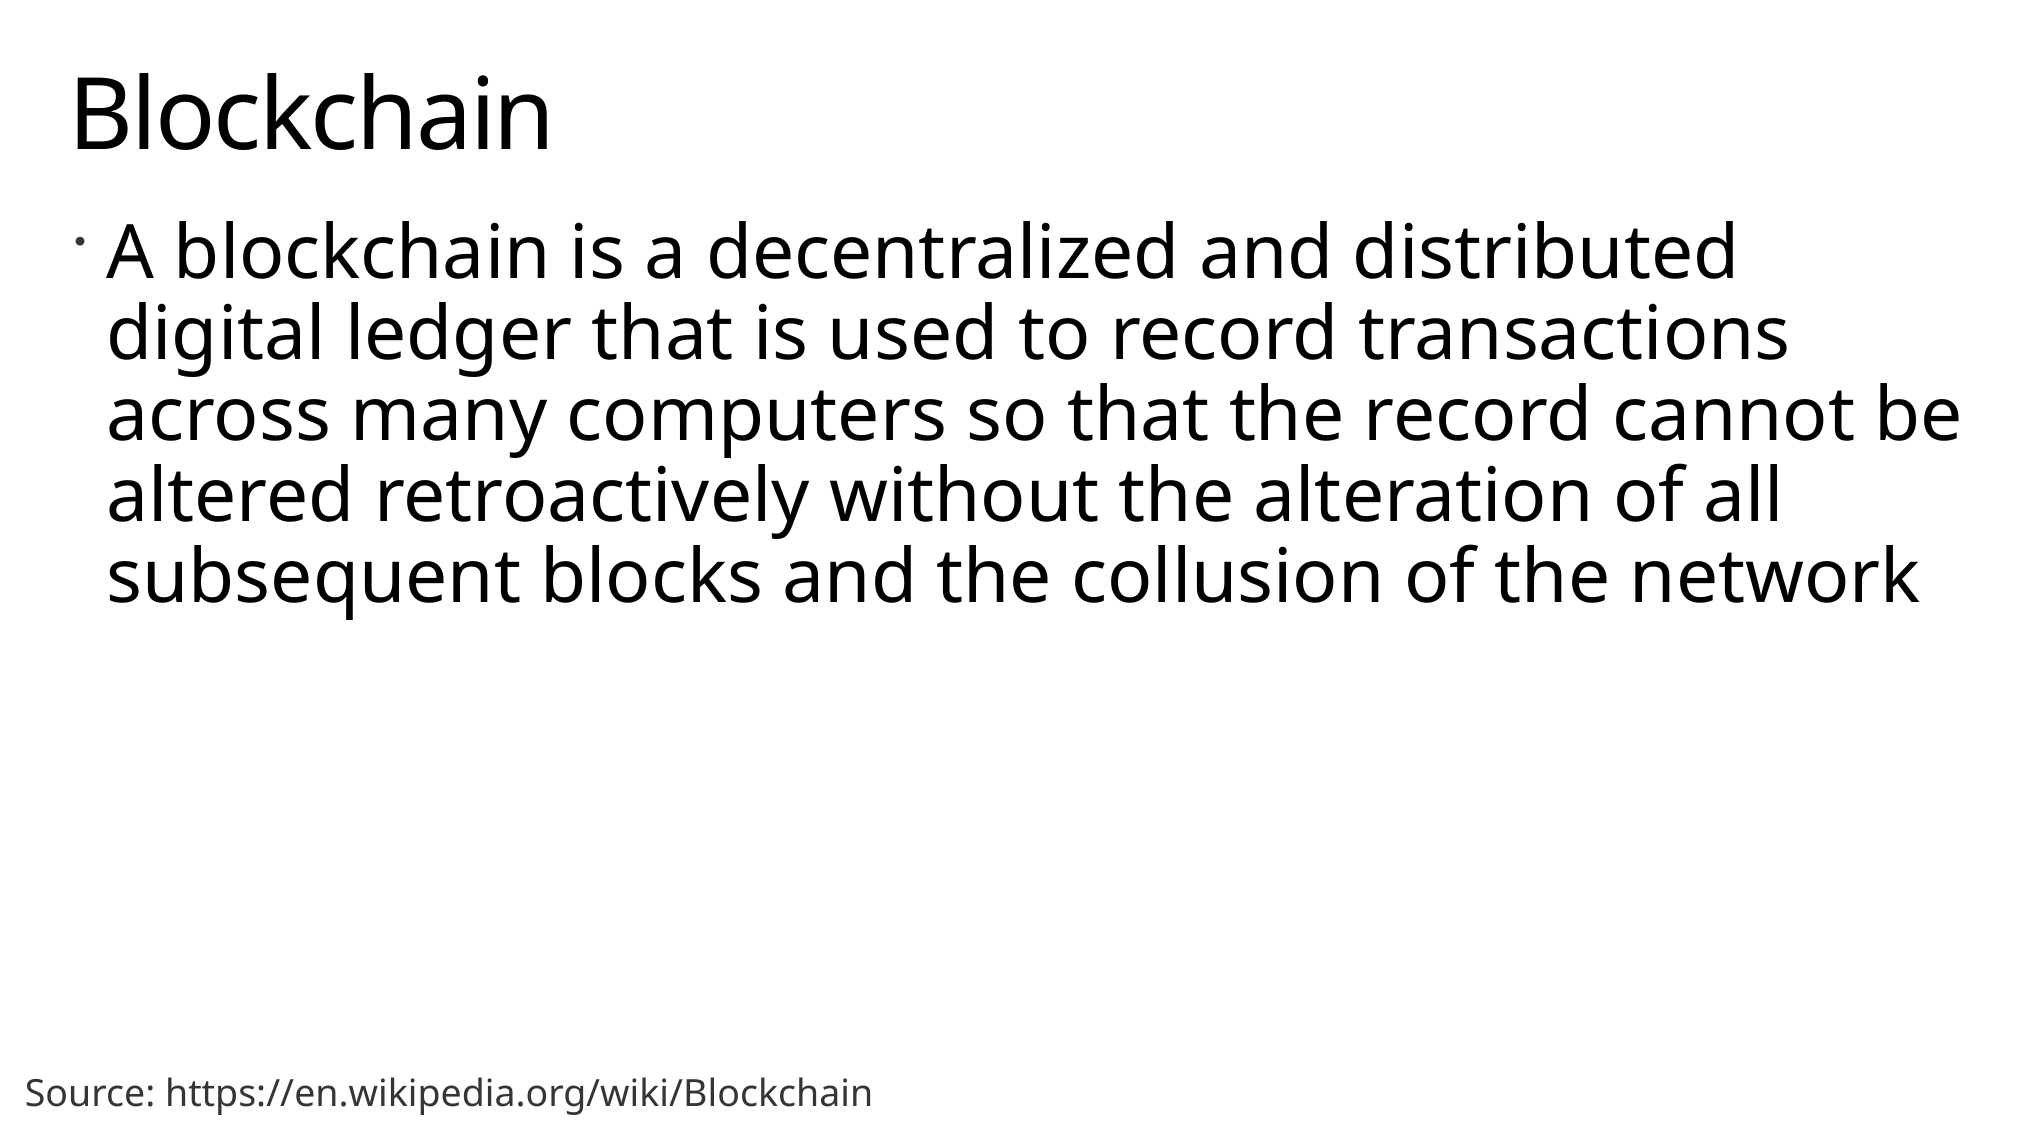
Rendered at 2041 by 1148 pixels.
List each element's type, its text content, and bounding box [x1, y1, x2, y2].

text_box Source: https://en.wikipedia.org/wiki/Blockchain [10, 1061, 889, 1121]
list A blockchain is a decentralized and distributed digital ledger that is used to record transactions across many computers so that the record cannot be altered retroactively without the alteration of all subsequent blocks and the collusion of the network [45, 198, 1996, 638]
title Blockchain [45, 48, 1996, 198]
